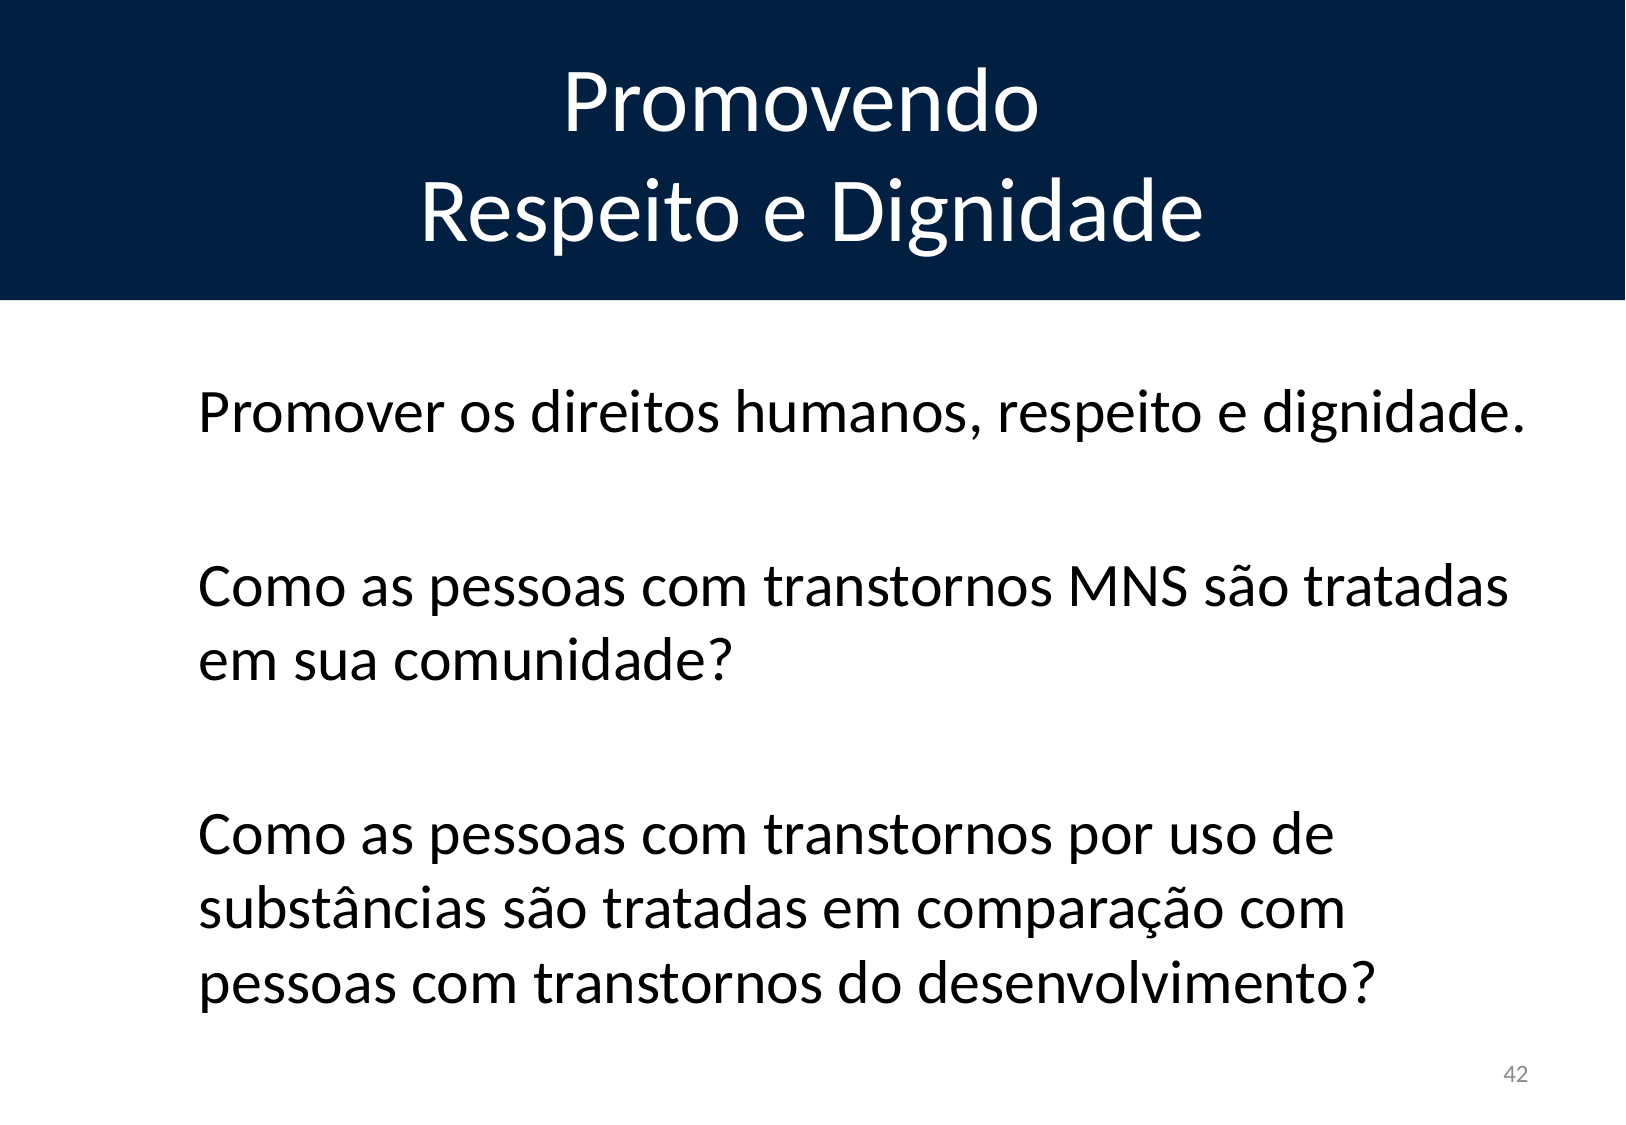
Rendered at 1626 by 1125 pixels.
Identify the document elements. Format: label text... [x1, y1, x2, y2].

list Promover os direitos humanos, respeito e dignidade. Como as pessoas com transtornos MNS são tratadas em sua comunidade? Como as pessoas com transtornos por uso de substâncias são tratadas em comparação com pessoas com transtornos do desenvolvimento? [183, 363, 1544, 1043]
slide_number 42 [1164, 1042, 1544, 1103]
title Promovendo Respeito e Dignidade [0, 0, 1625, 301]
